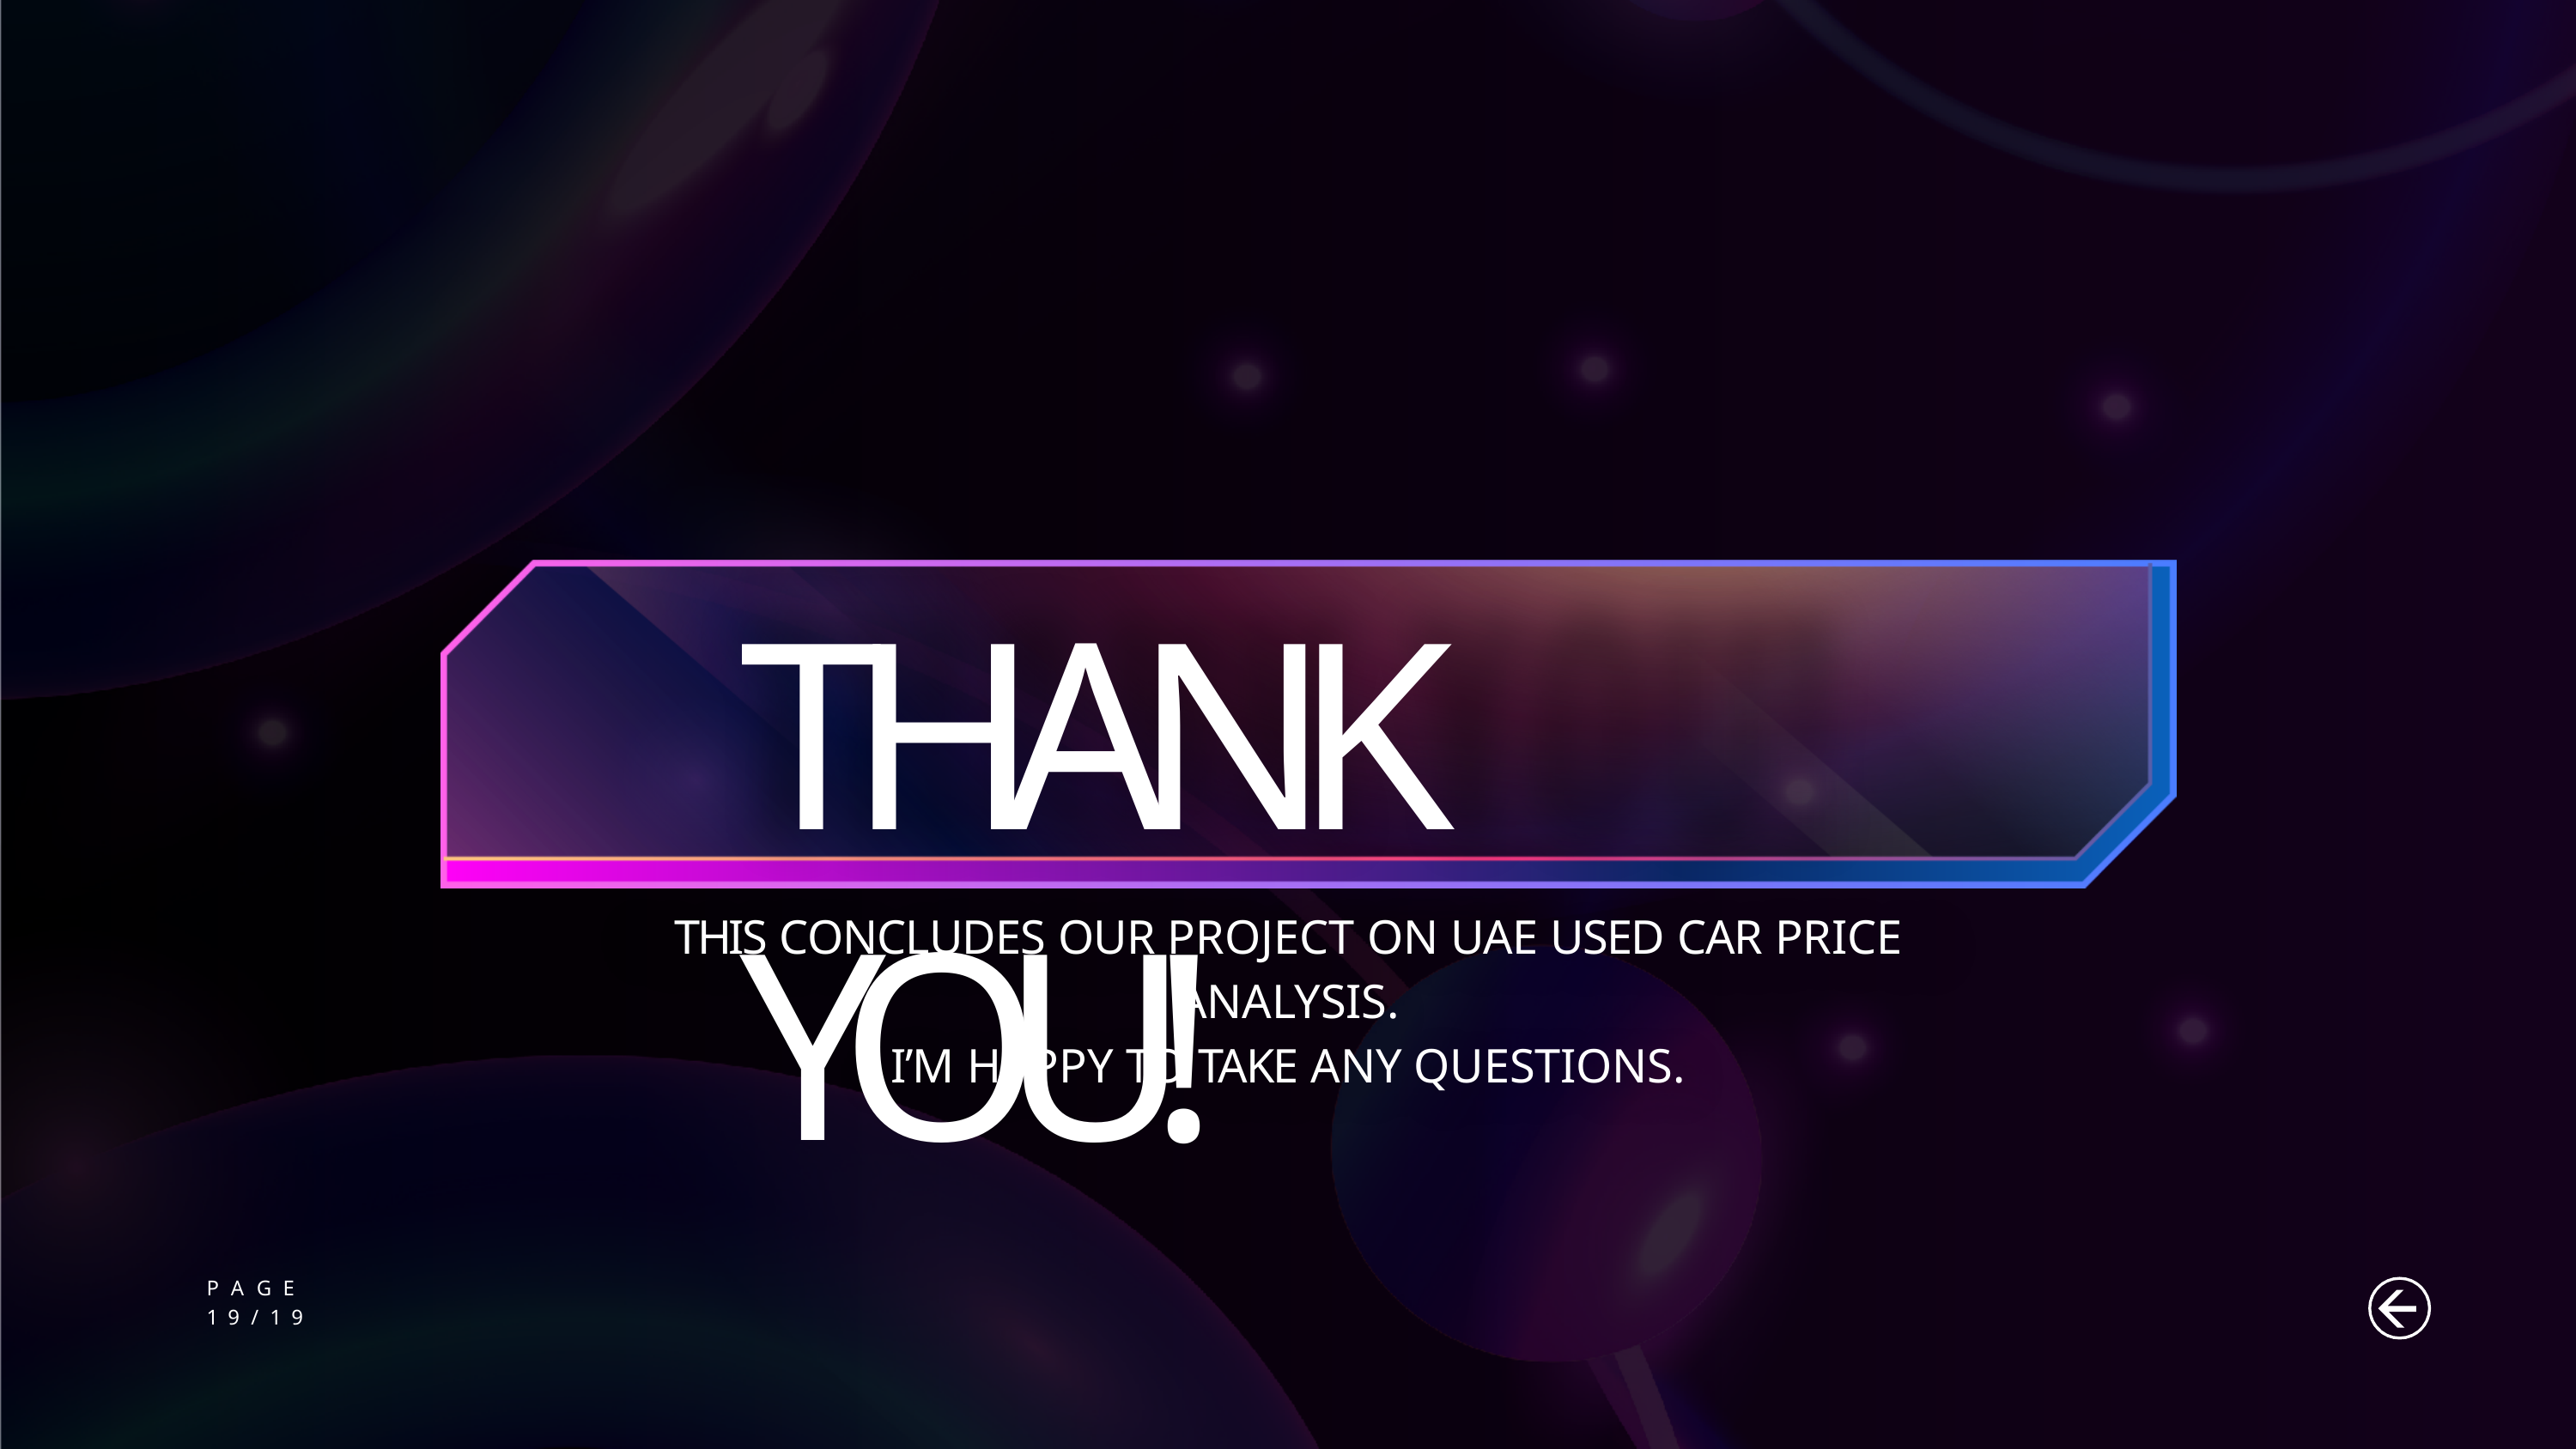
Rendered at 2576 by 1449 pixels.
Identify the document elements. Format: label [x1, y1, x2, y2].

text_box [440, 532, 2178, 1167]
picture [0, 0, 2576, 1449]
